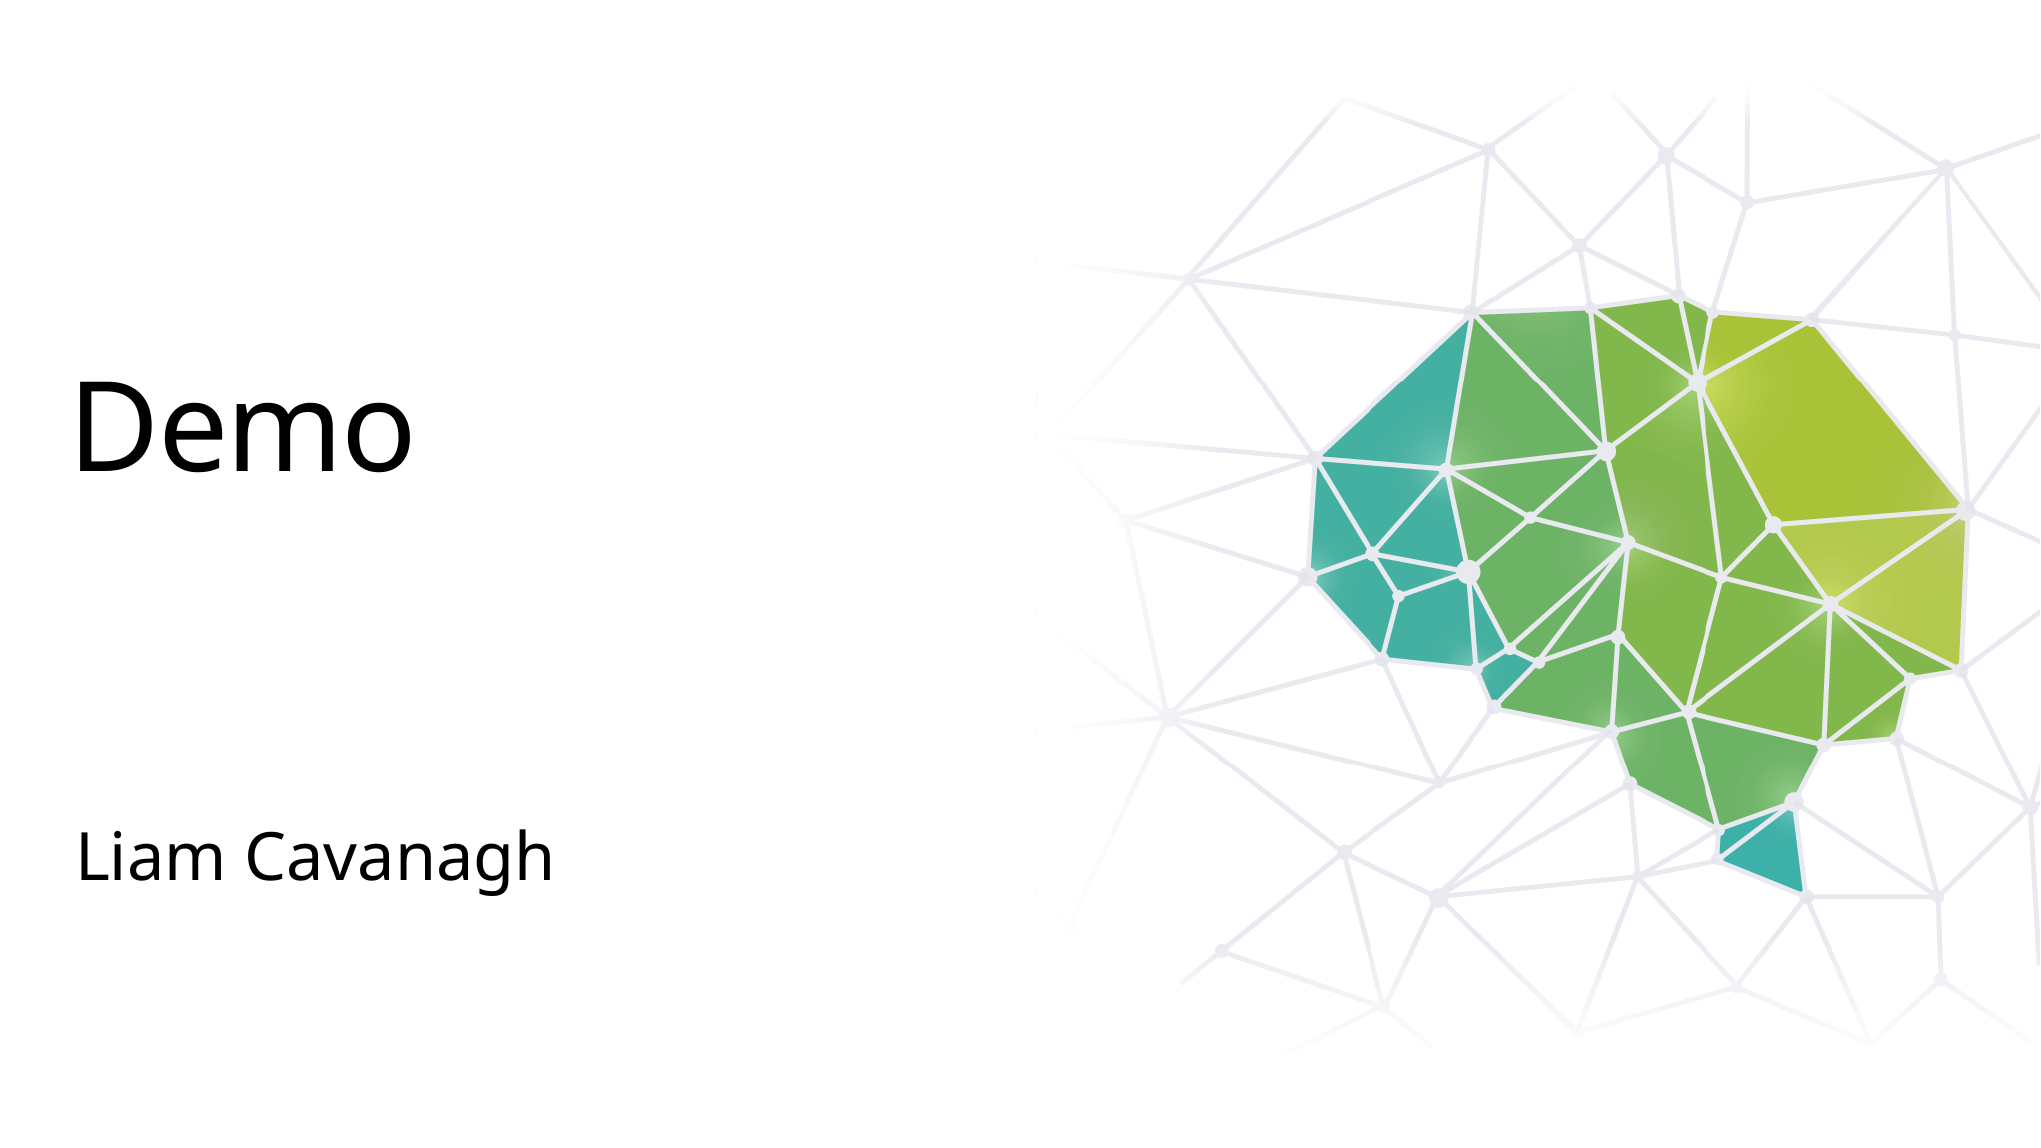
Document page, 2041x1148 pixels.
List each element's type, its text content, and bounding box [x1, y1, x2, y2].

title Demo [45, 348, 1246, 649]
list Liam Cavanagh [45, 799, 1246, 921]
picture [1036, 0, 2041, 1148]
